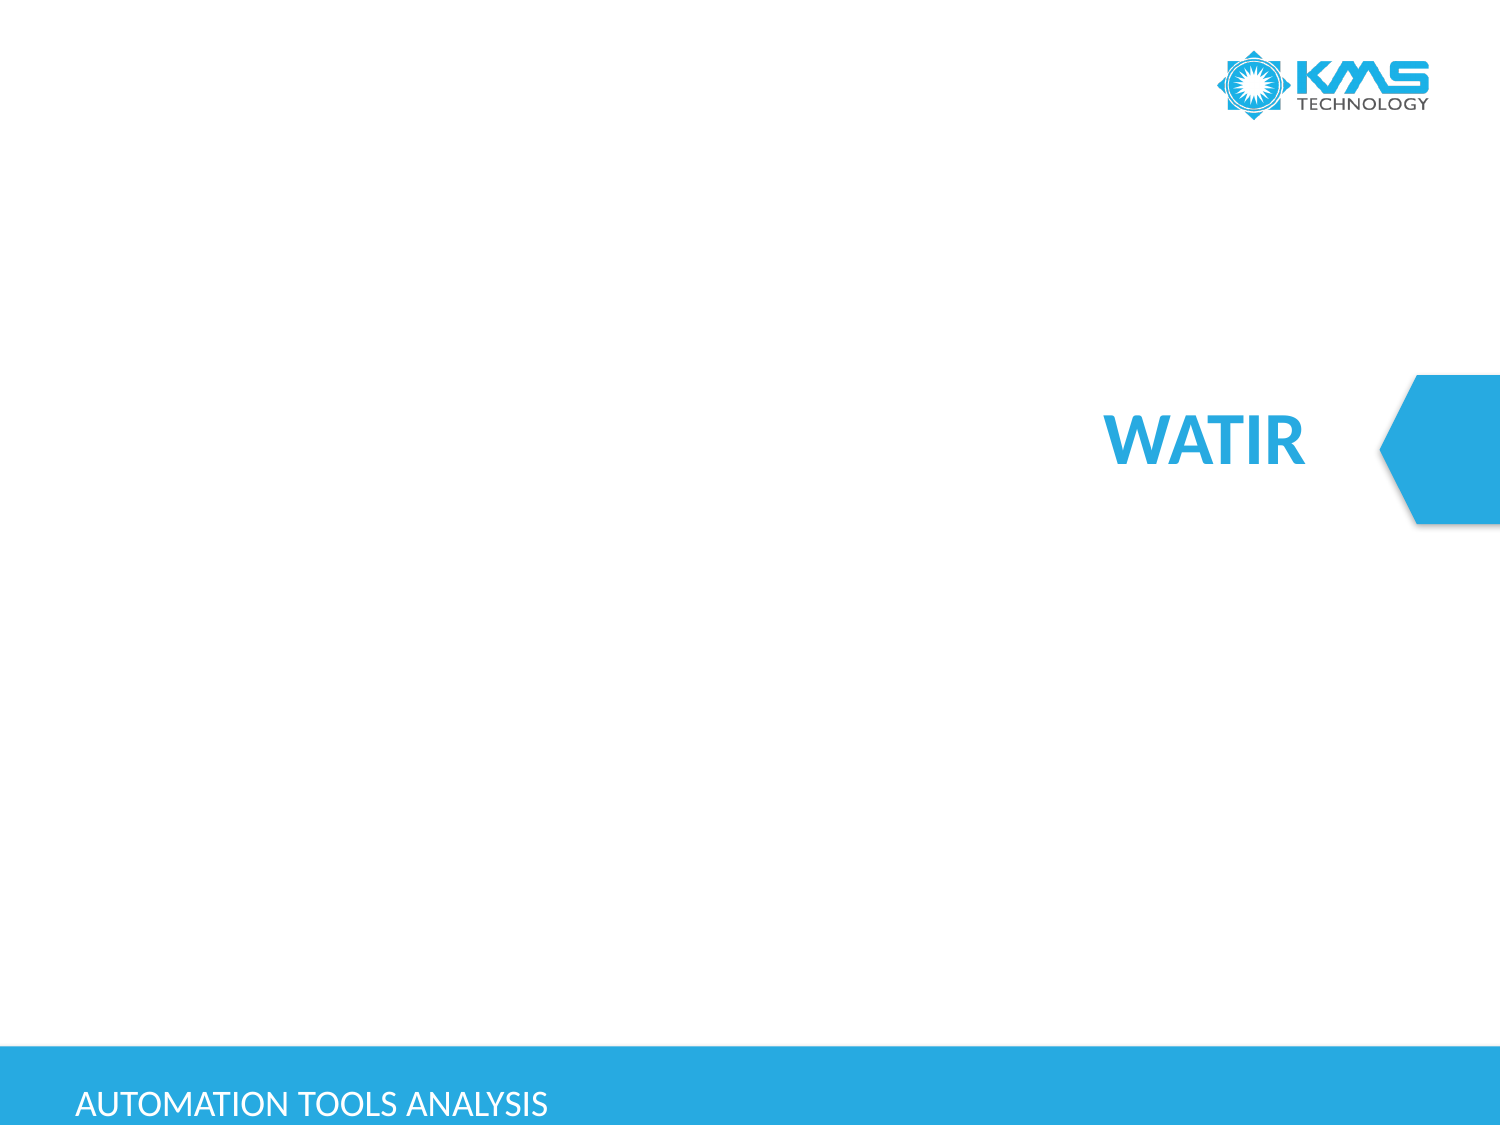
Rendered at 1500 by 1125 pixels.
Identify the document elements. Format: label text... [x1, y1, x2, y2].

picture [1208, 45, 1436, 126]
title WATIR [407, 382, 1322, 471]
list Automation tools analysis [60, 1071, 975, 1125]
